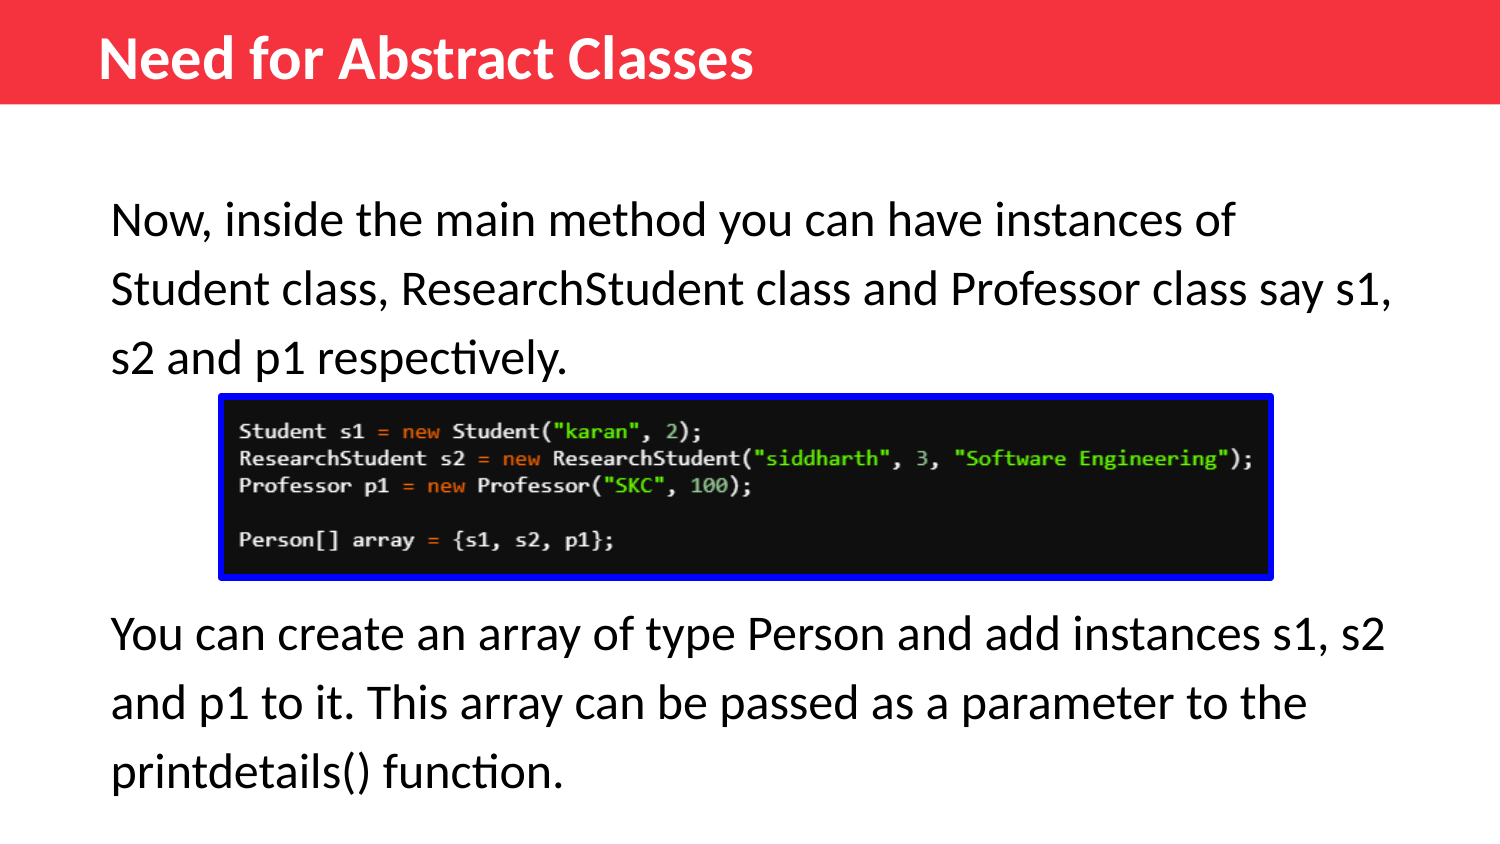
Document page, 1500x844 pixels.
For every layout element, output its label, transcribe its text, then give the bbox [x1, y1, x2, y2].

text_box Now, inside the main method you can have instances of Student class, ResearchStudent class and Professor class say s1, s2 and p1 respectively. You can create an array of type Person and add instances s1, s2 and p1 to it. This array can be passed as a parameter to the printdetails() function. [95, 162, 1411, 584]
picture [223, 399, 1269, 575]
text_box [0, 0, 1500, 105]
text_box Need for Abstract Classes [83, 2, 1332, 138]
